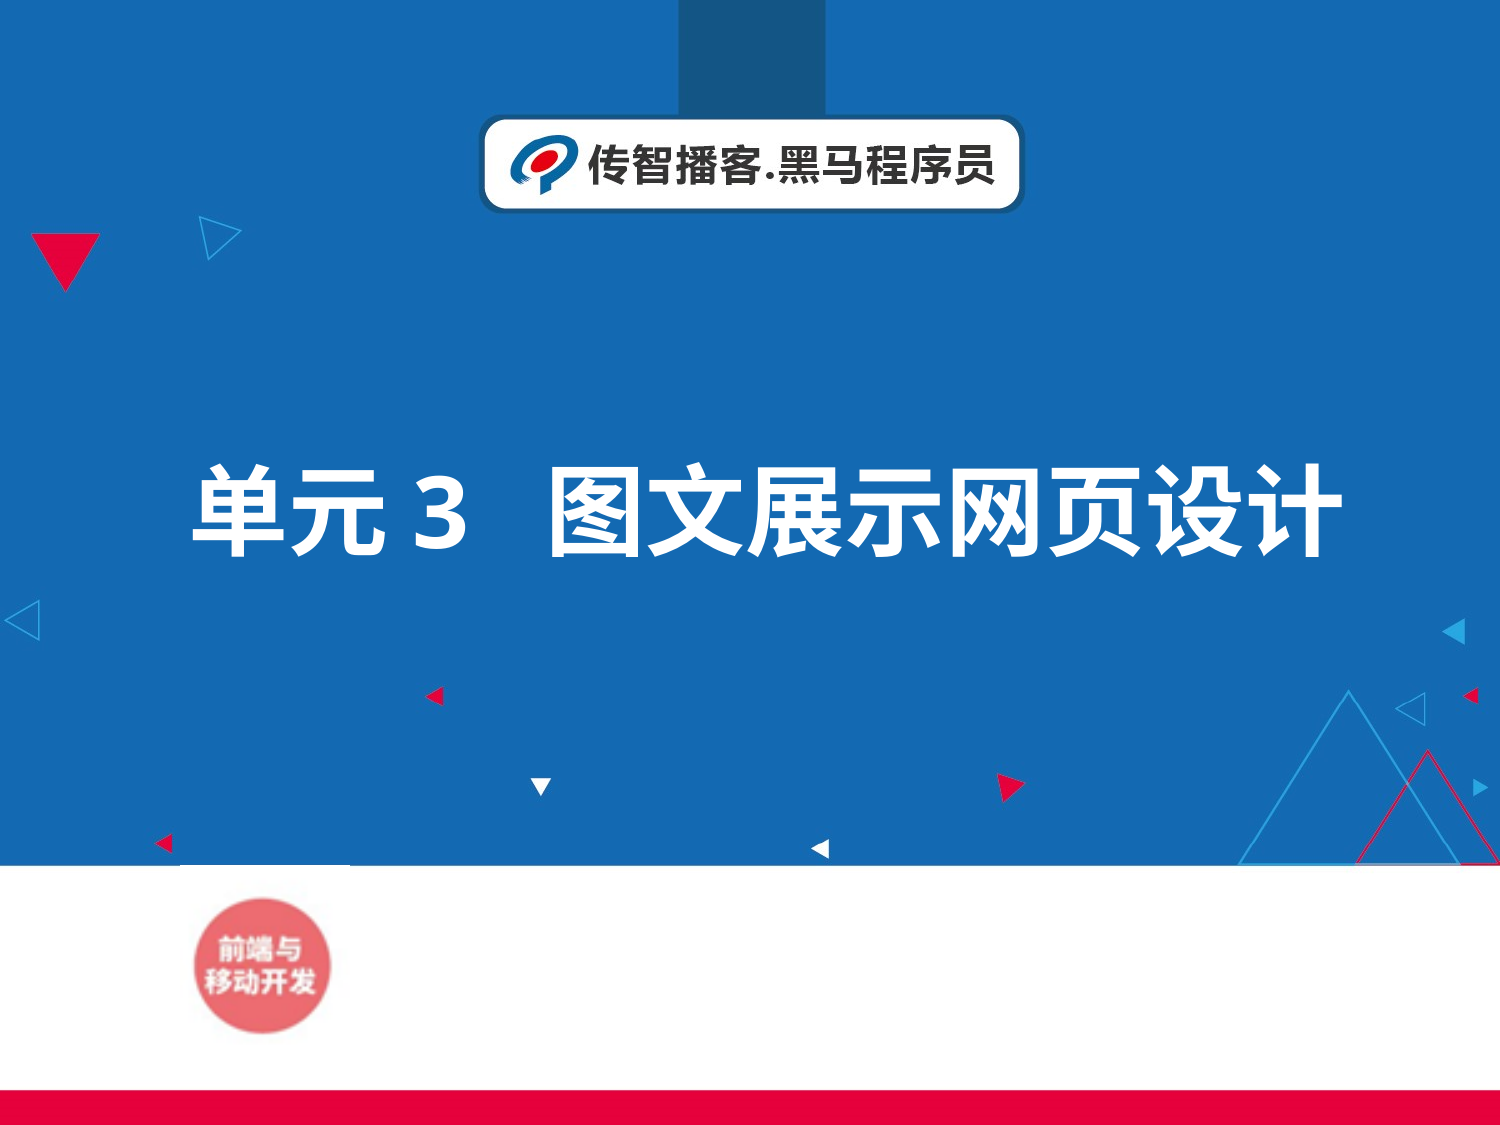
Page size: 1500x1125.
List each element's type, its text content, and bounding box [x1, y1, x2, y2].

text_box 单元3 图文展示网页设计 [173, 381, 1361, 576]
picture [0, 0, 1500, 1125]
